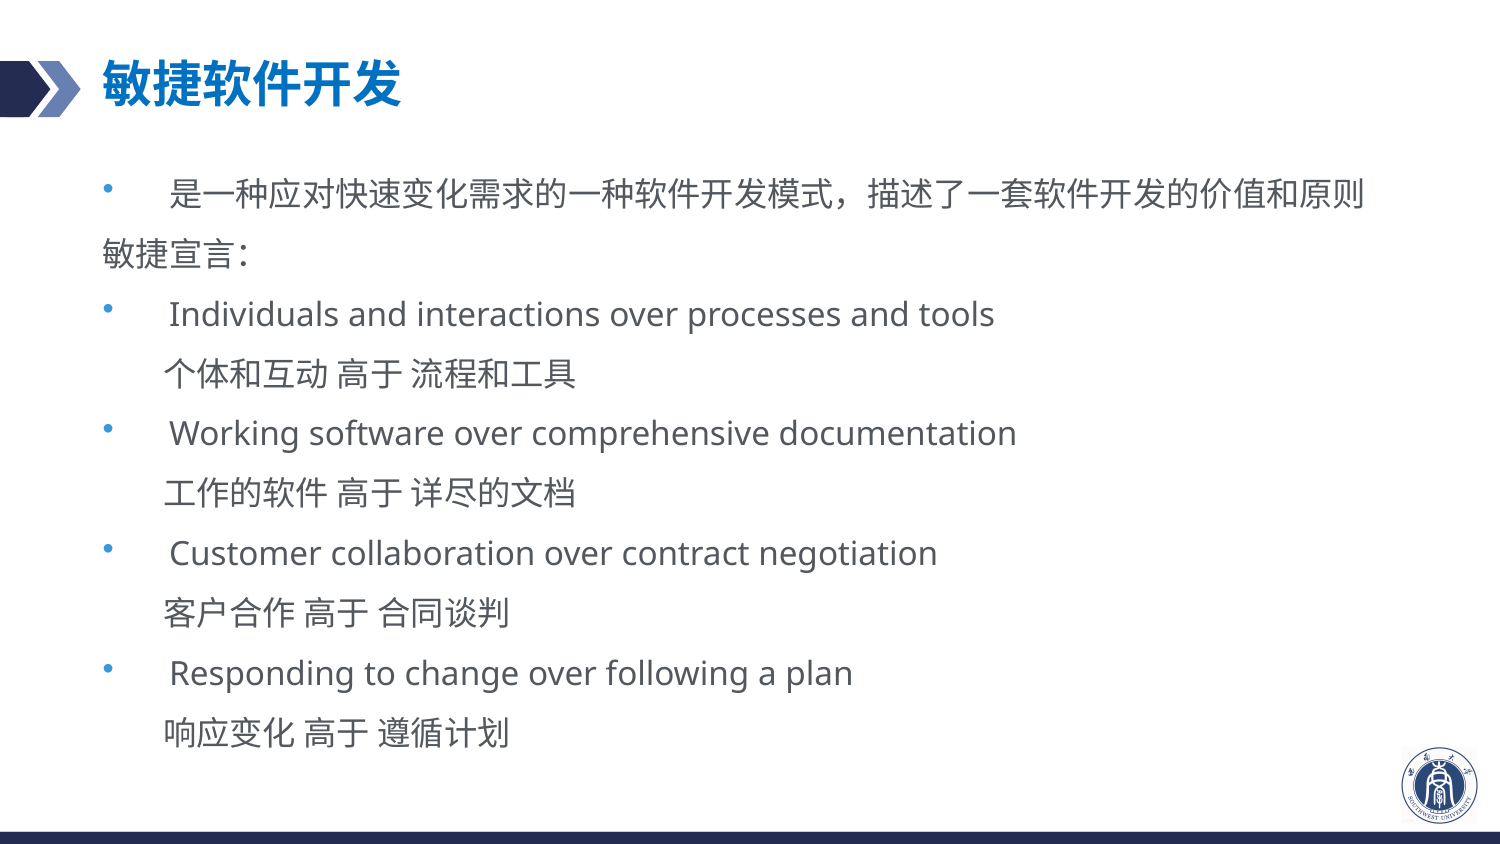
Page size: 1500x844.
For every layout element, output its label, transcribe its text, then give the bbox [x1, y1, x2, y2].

text_box 是一种应对快速变化需求的一种软件开发模式，描述了一套软件开发的价值和原则 敏捷宣言： Individuals and interactions over processes and tools 个体和互动 高于 流程和工具 Working software over comprehensive documentation 工作的软件 高于 详尽的文档 Customer collaboration over contract negotiation 客户合作 高于 合同谈判 Responding to change over following a plan 响应变化 高于 遵循计划 [94, 144, 1443, 761]
picture [1401, 747, 1478, 824]
title 敏捷软件开发 [87, 51, 1426, 138]
